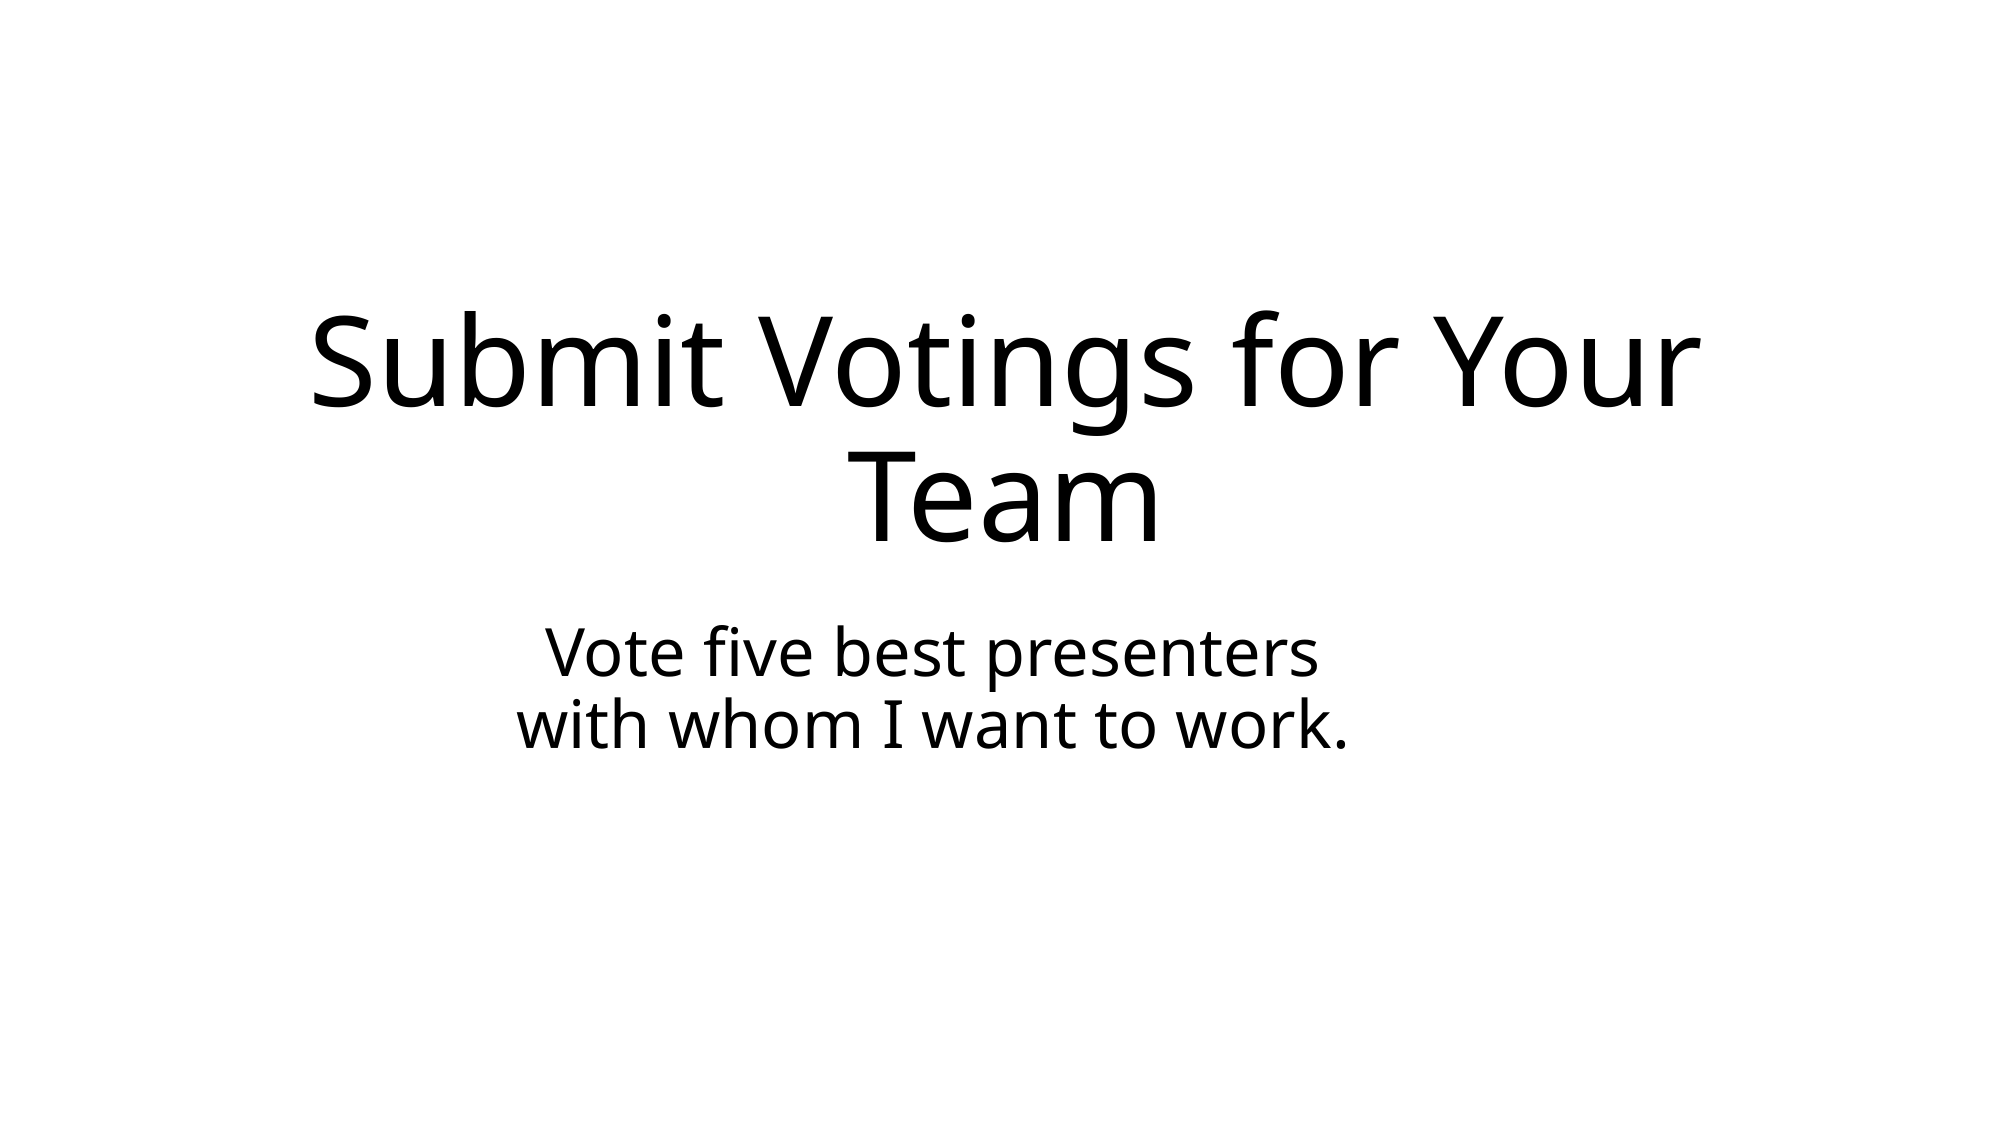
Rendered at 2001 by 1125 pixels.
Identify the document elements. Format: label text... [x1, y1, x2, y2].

title Submit Votings for Your Team [128, 184, 1885, 576]
subtitle Vote five best presenters with whom I want to work. [471, 611, 1396, 883]
